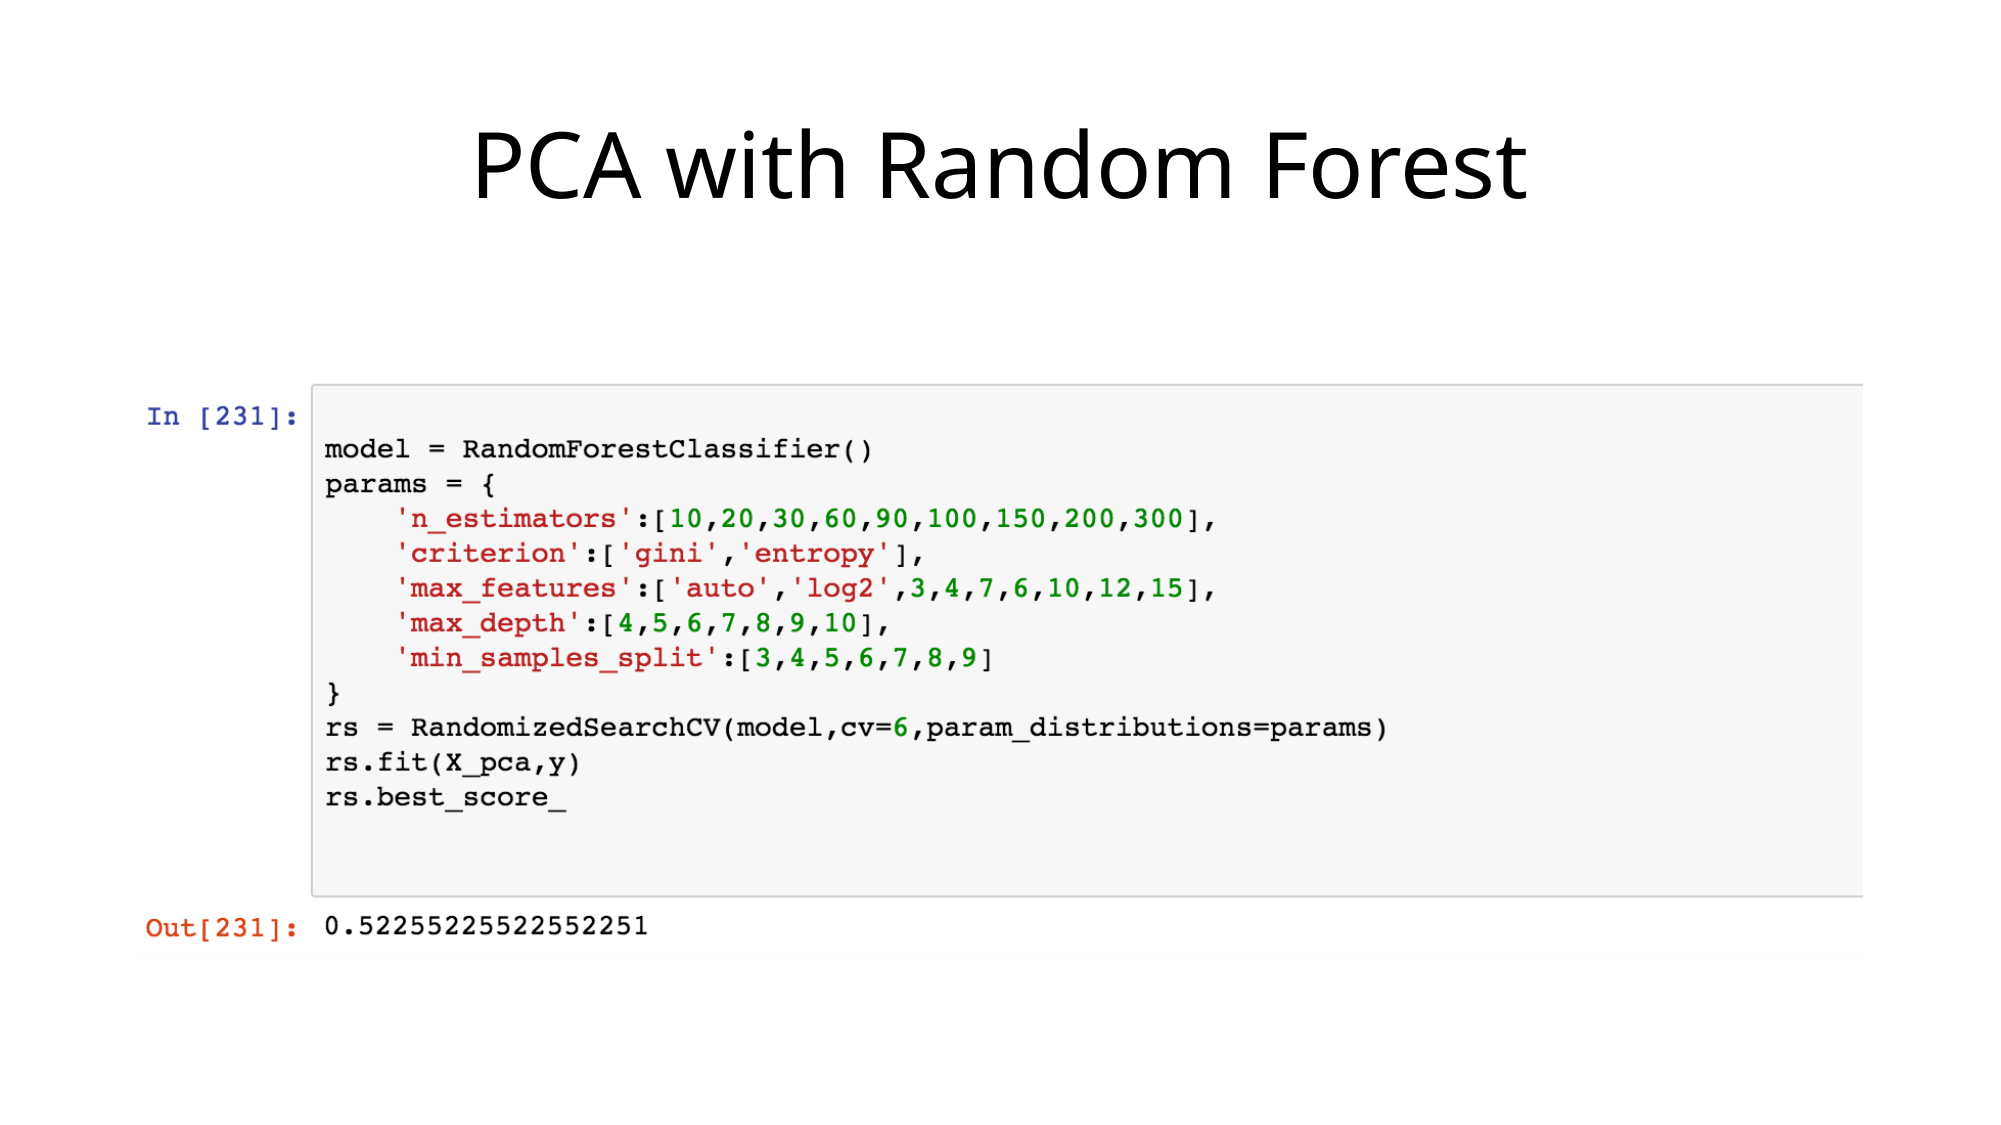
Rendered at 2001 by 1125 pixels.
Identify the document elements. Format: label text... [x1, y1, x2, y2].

title PCA with Random Forest [137, 59, 1863, 278]
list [137, 349, 1863, 963]
